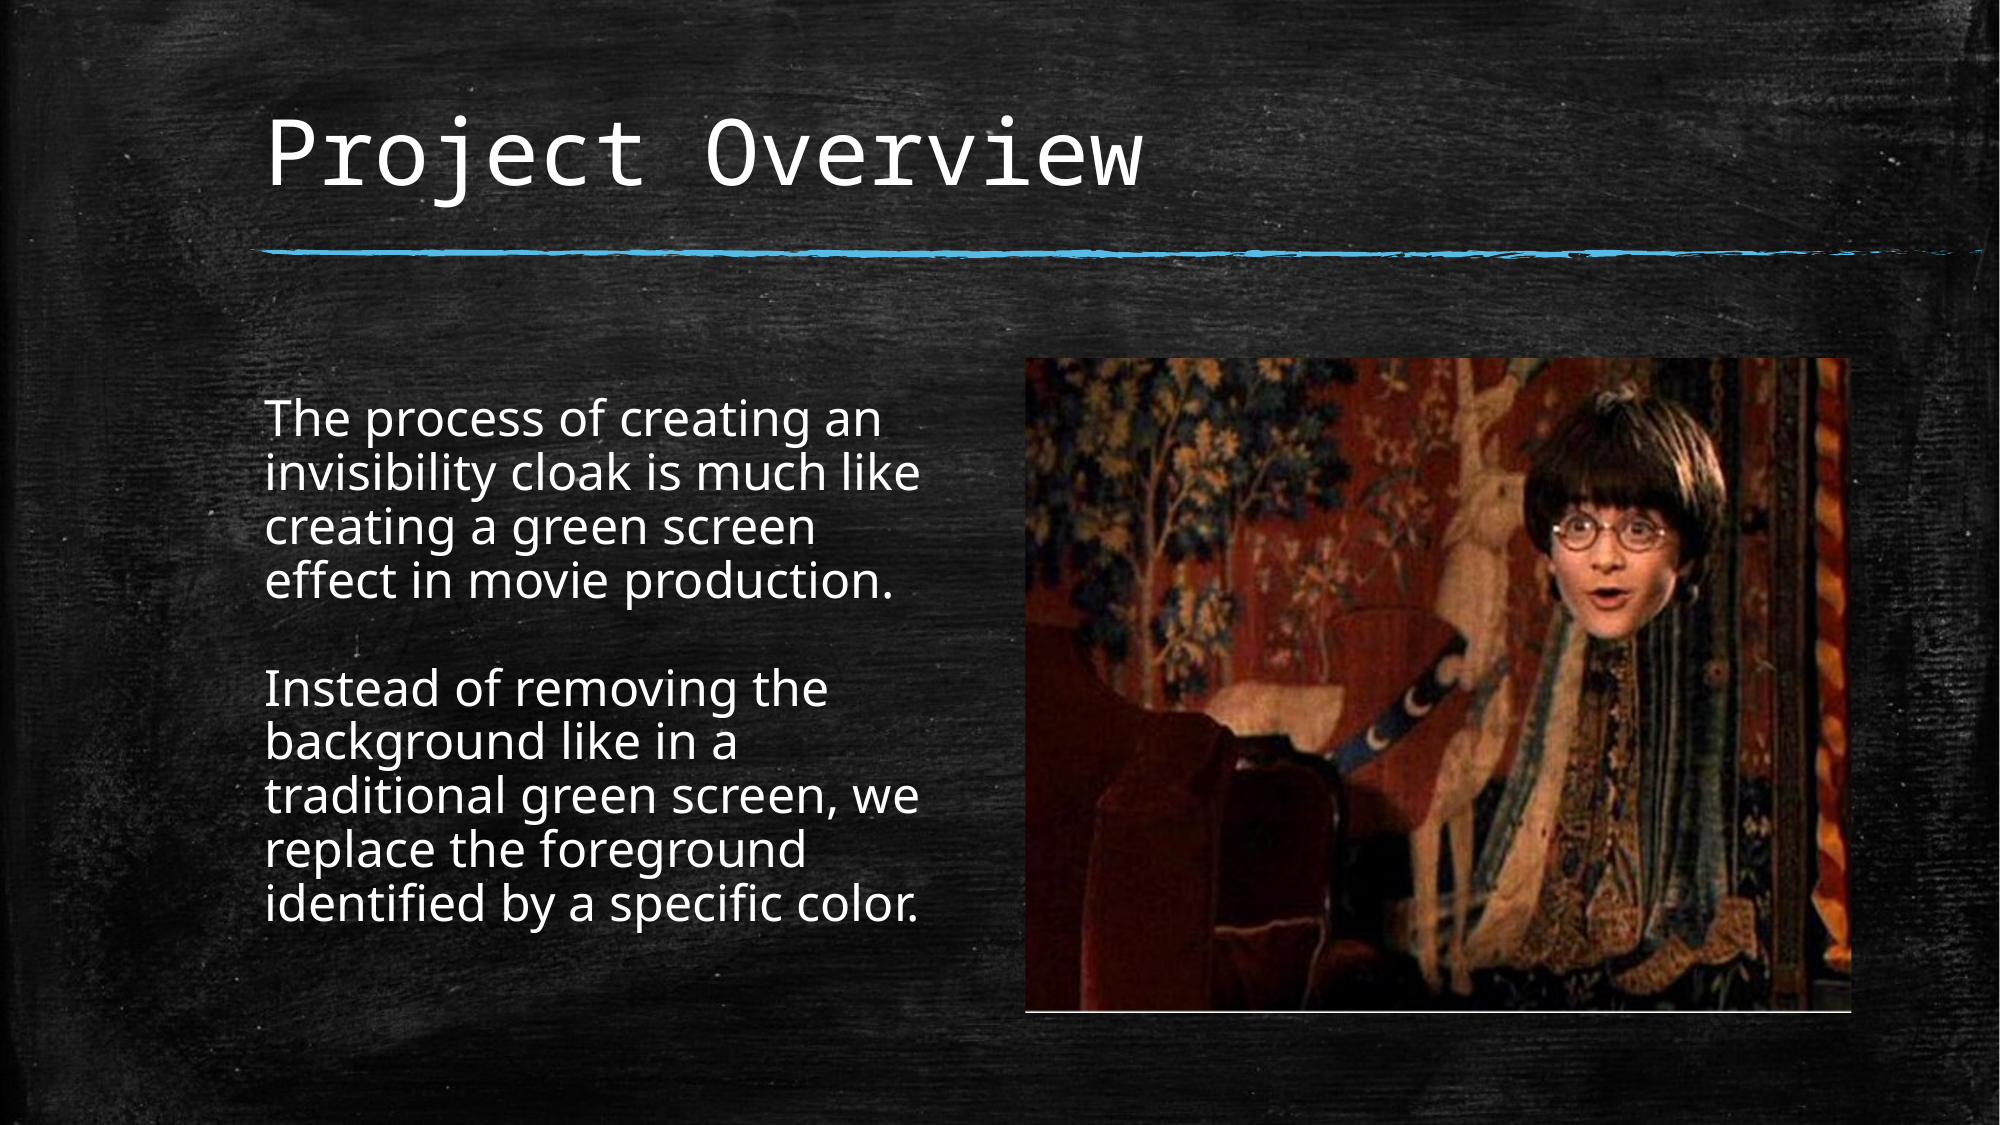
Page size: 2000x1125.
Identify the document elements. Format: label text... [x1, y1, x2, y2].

title Project Overview [249, 45, 1750, 213]
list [1025, 358, 1852, 1013]
list The process of creating an invisibility cloak is much like creating a green screen effect in movie production. Instead of removing the background like in a traditional green screen, we replace the foreground identified by a specific color. [249, 312, 976, 1014]
